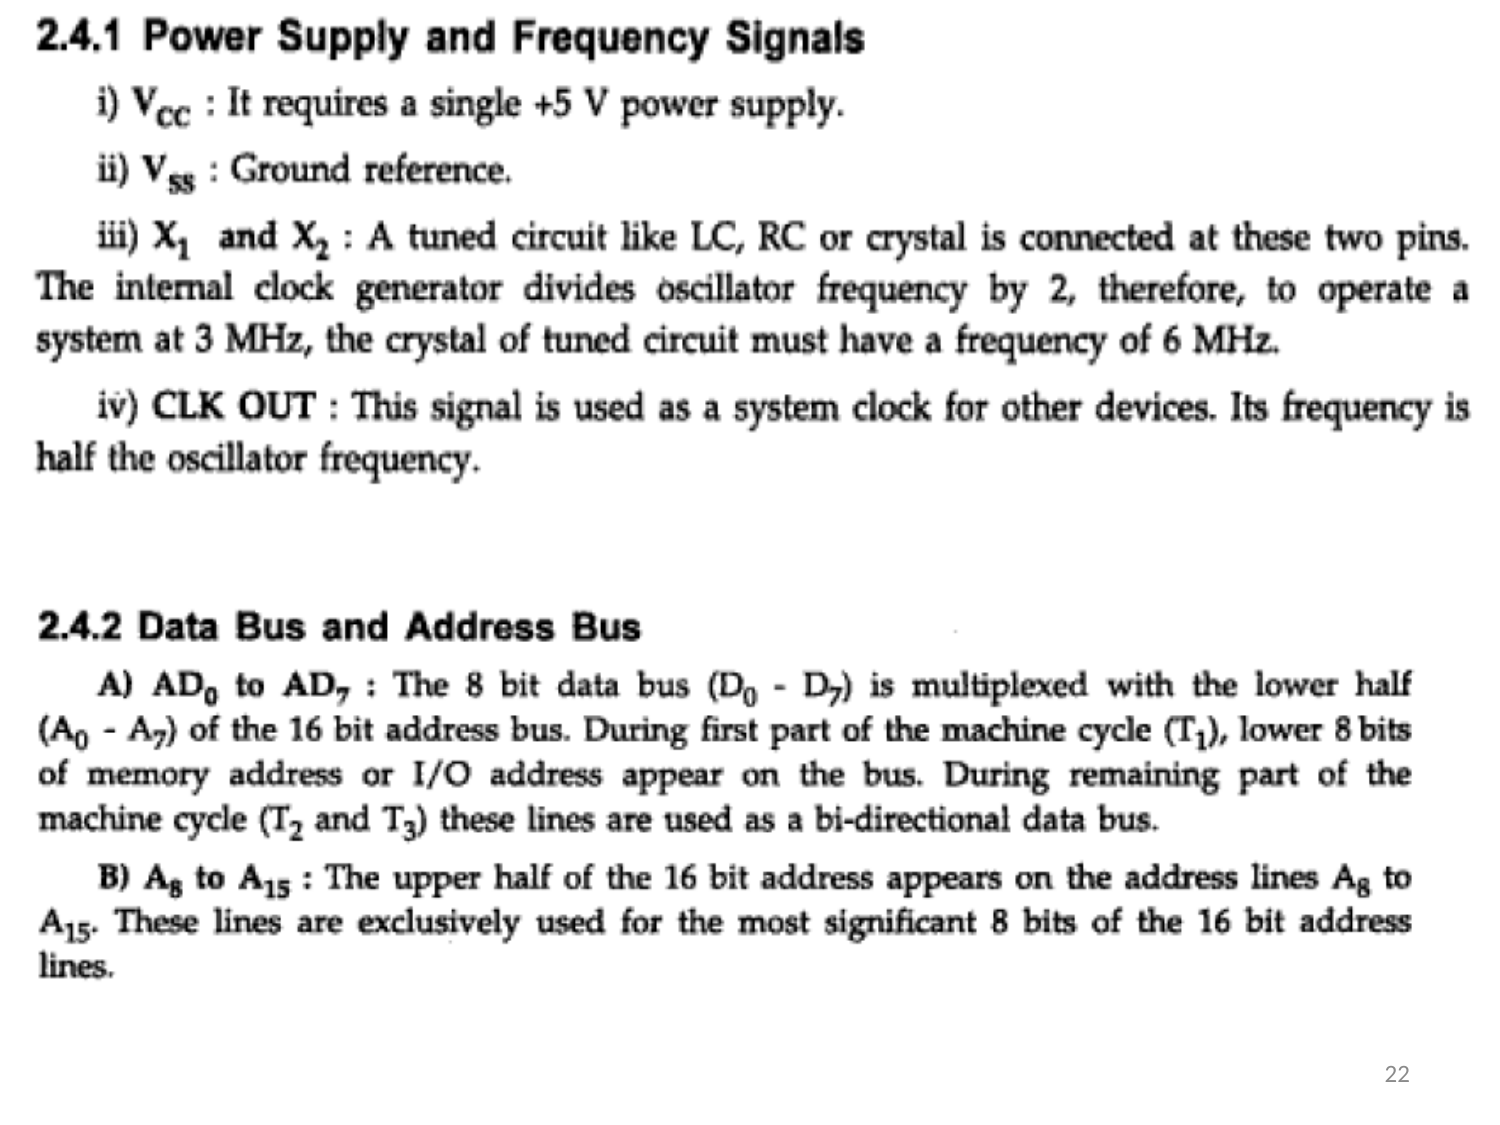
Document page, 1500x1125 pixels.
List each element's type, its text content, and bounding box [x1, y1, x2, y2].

slide_number 22 [1074, 1042, 1425, 1103]
picture [0, 0, 1500, 511]
picture [0, 587, 1500, 1013]
